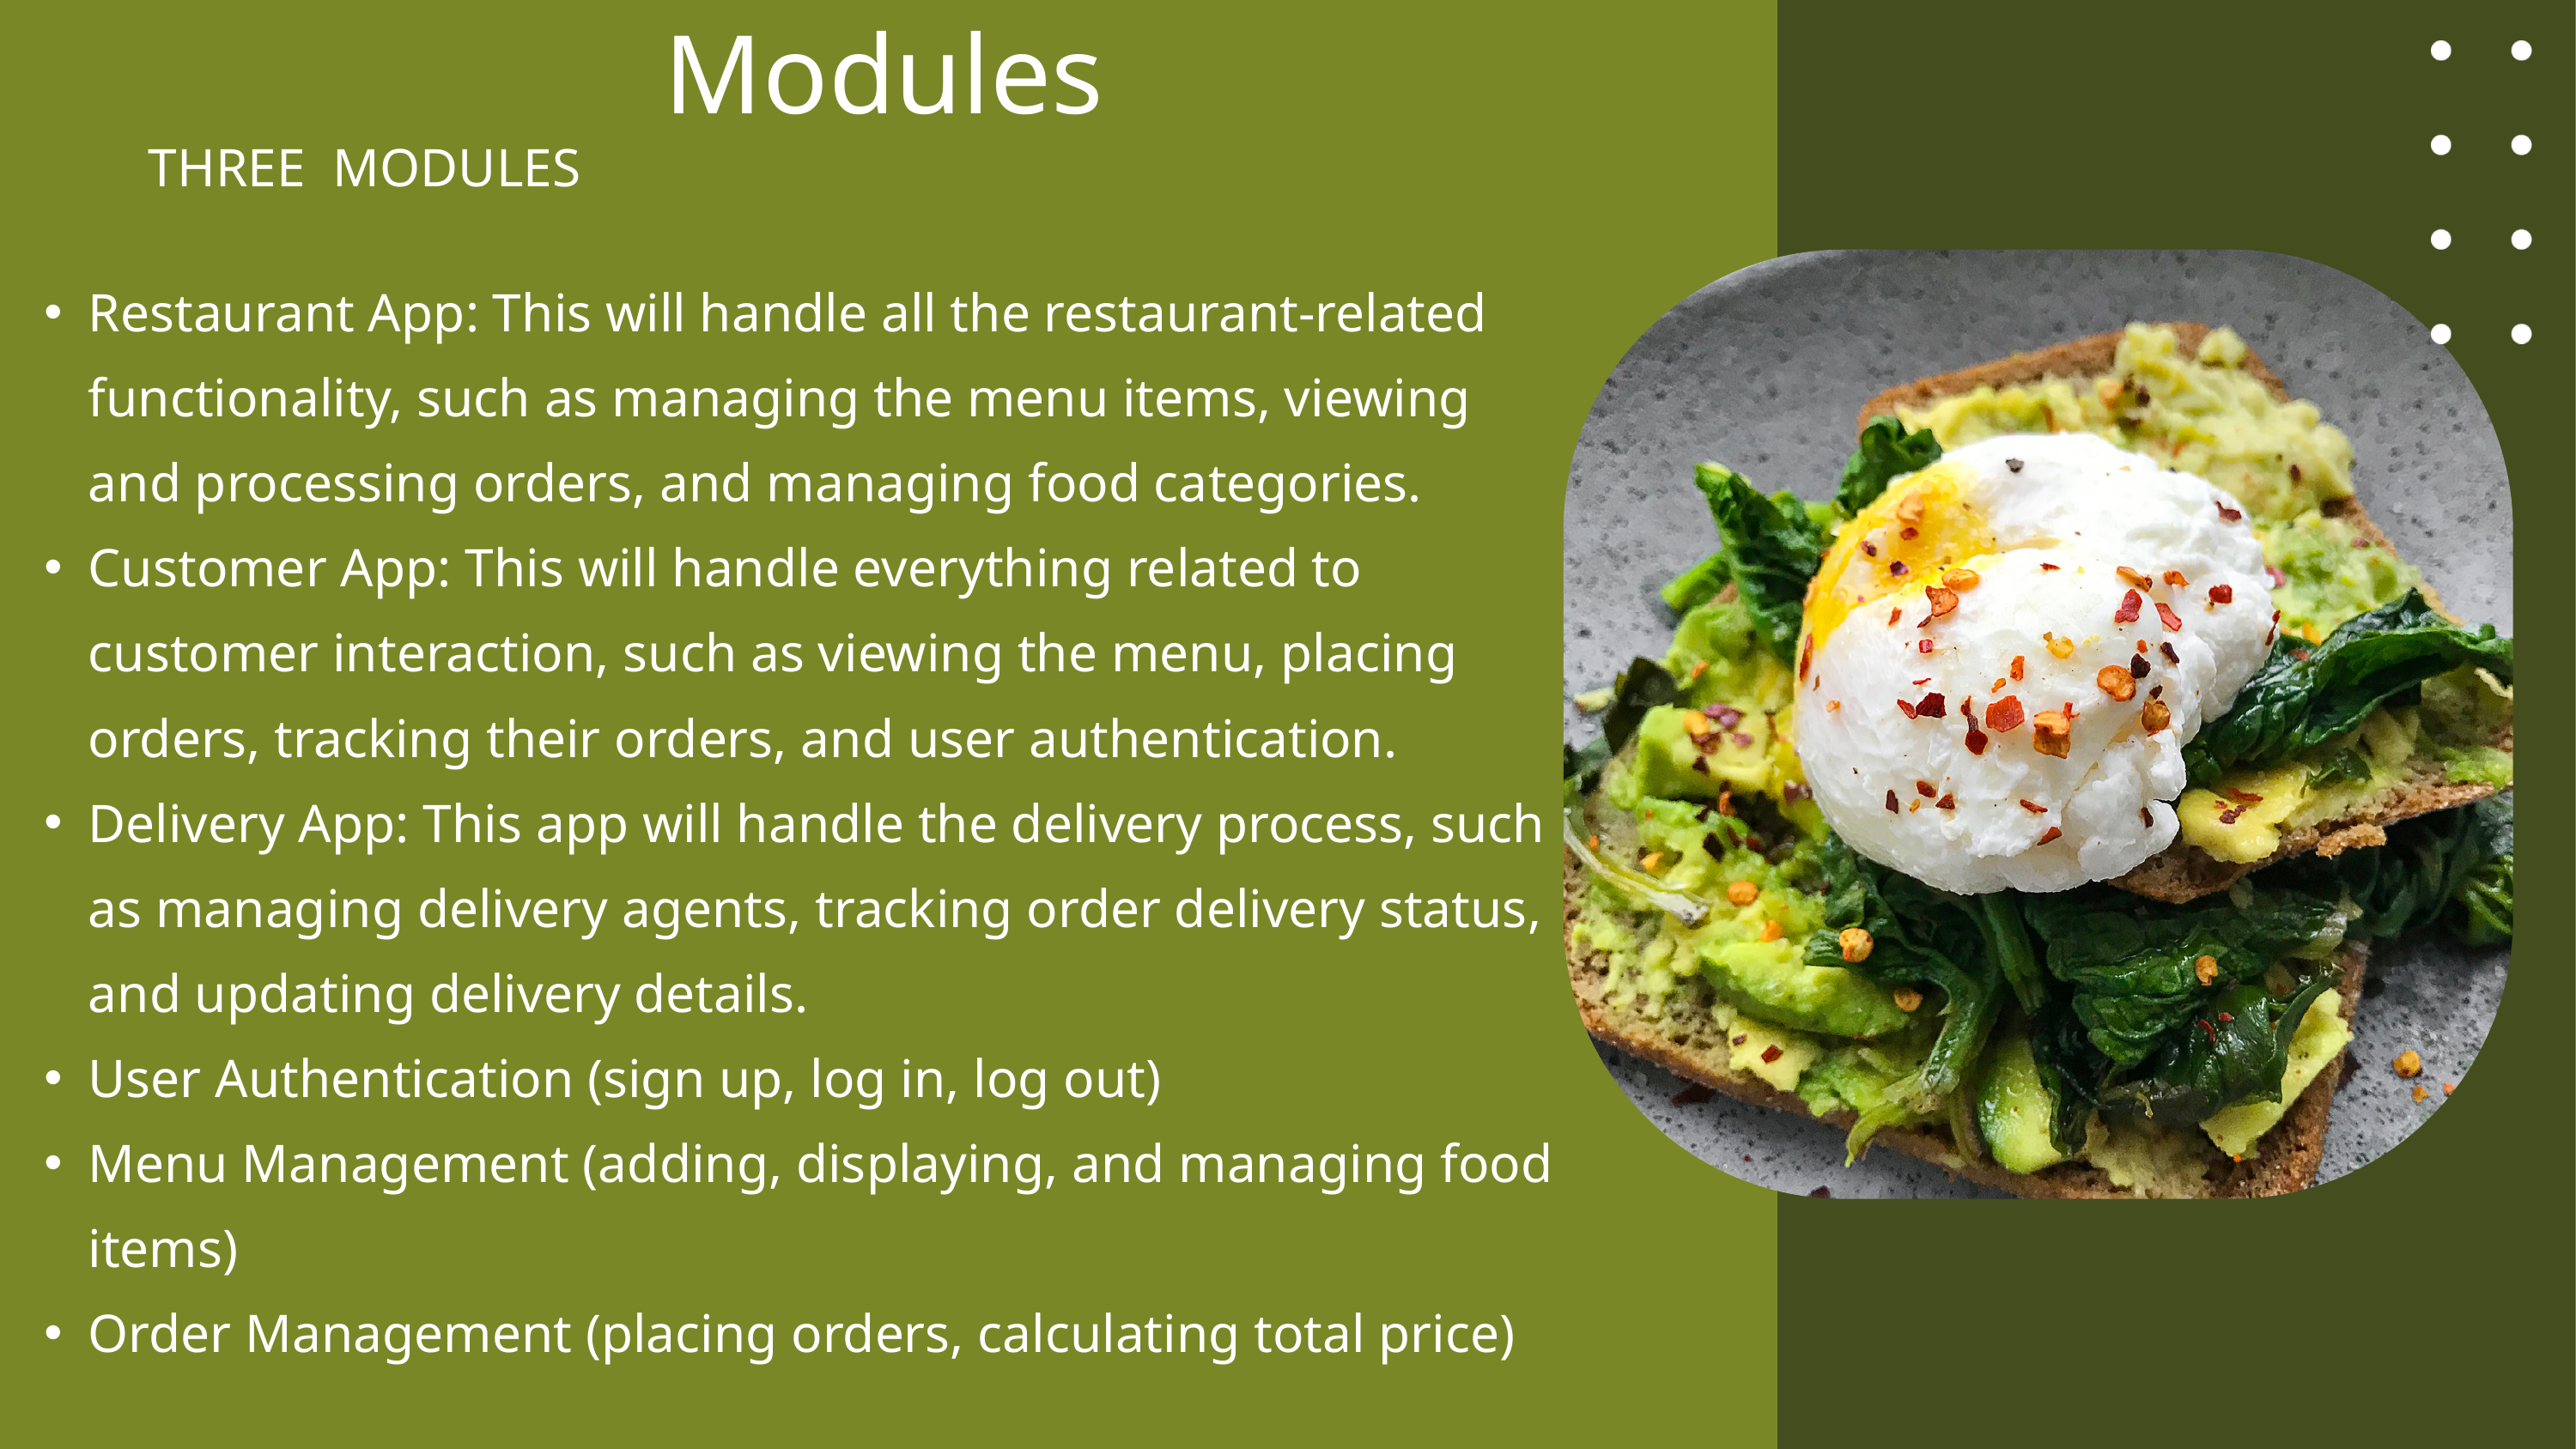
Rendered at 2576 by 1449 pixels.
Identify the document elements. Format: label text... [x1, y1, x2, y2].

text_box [1563, 249, 2513, 1199]
text_box Restaurant App: This will handle all the restaurant-related functionality, such as managing the menu items, viewing and processing orders, and managing food categories. Customer App: This will handle everything related to customer interaction, such as viewing the menu, placing orders, tracking their orders, and user authentication. Delivery App: This app will handle the delivery process, such as managing delivery agents, tracking order delivery status, and updating delivery details. User Authentication (sign up, log in, log out) Menu Management (adding, displaying, and managing food items) Order Management (placing orders, calculating total price) [0, 257, 1564, 1363]
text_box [1777, 0, 2575, 1449]
text_box Modules [353, 0, 1564, 136]
text_box THREE MODULES [94, 112, 978, 197]
